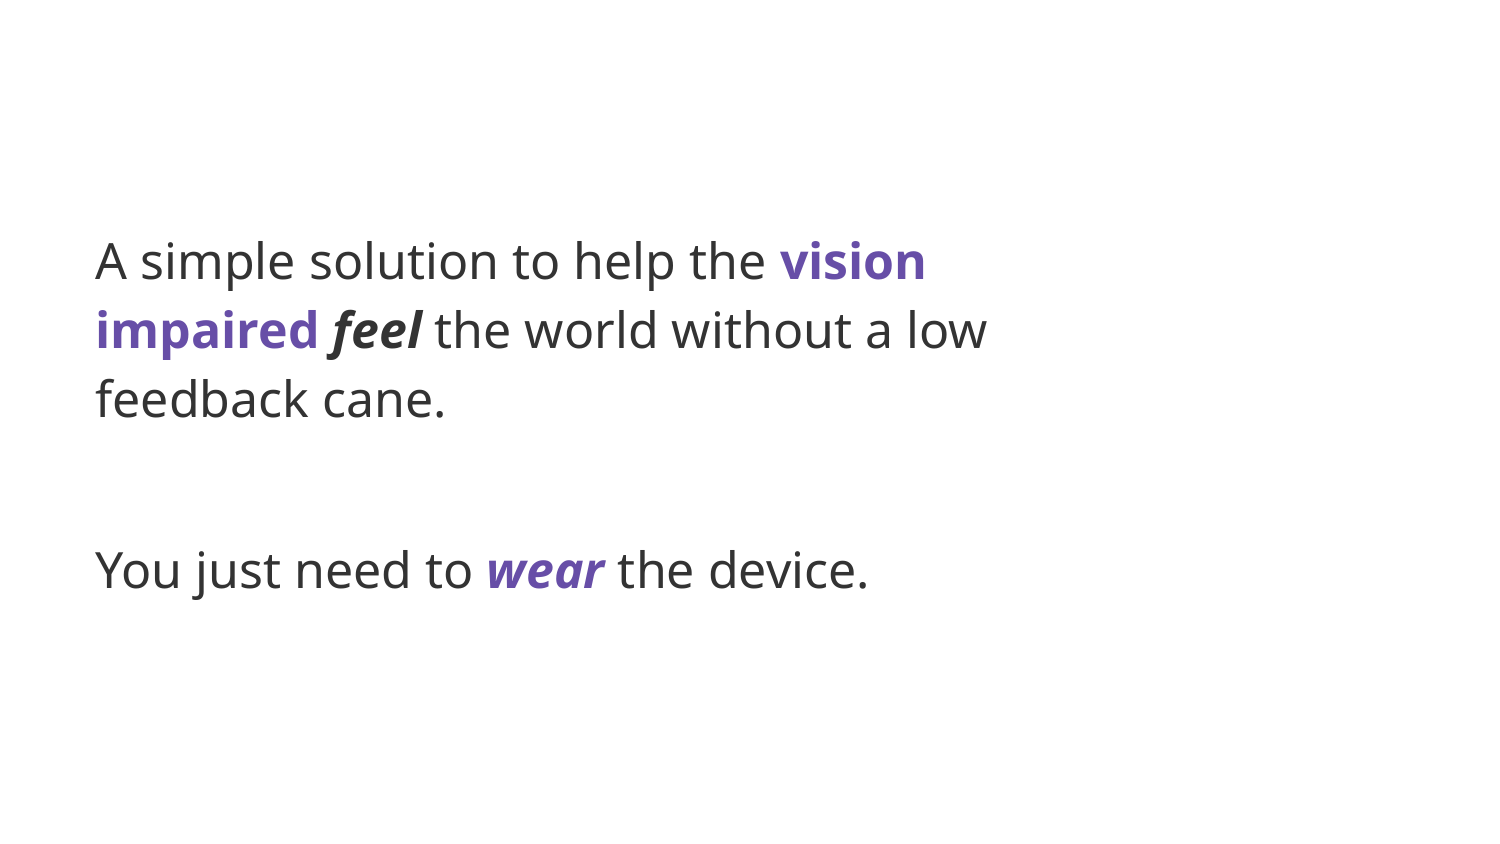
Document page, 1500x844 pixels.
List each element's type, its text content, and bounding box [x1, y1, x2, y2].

title A simple solution to help the vision impaired feel the world without a low feedback cane. You just need to wear the device. [79, 73, 1126, 746]
